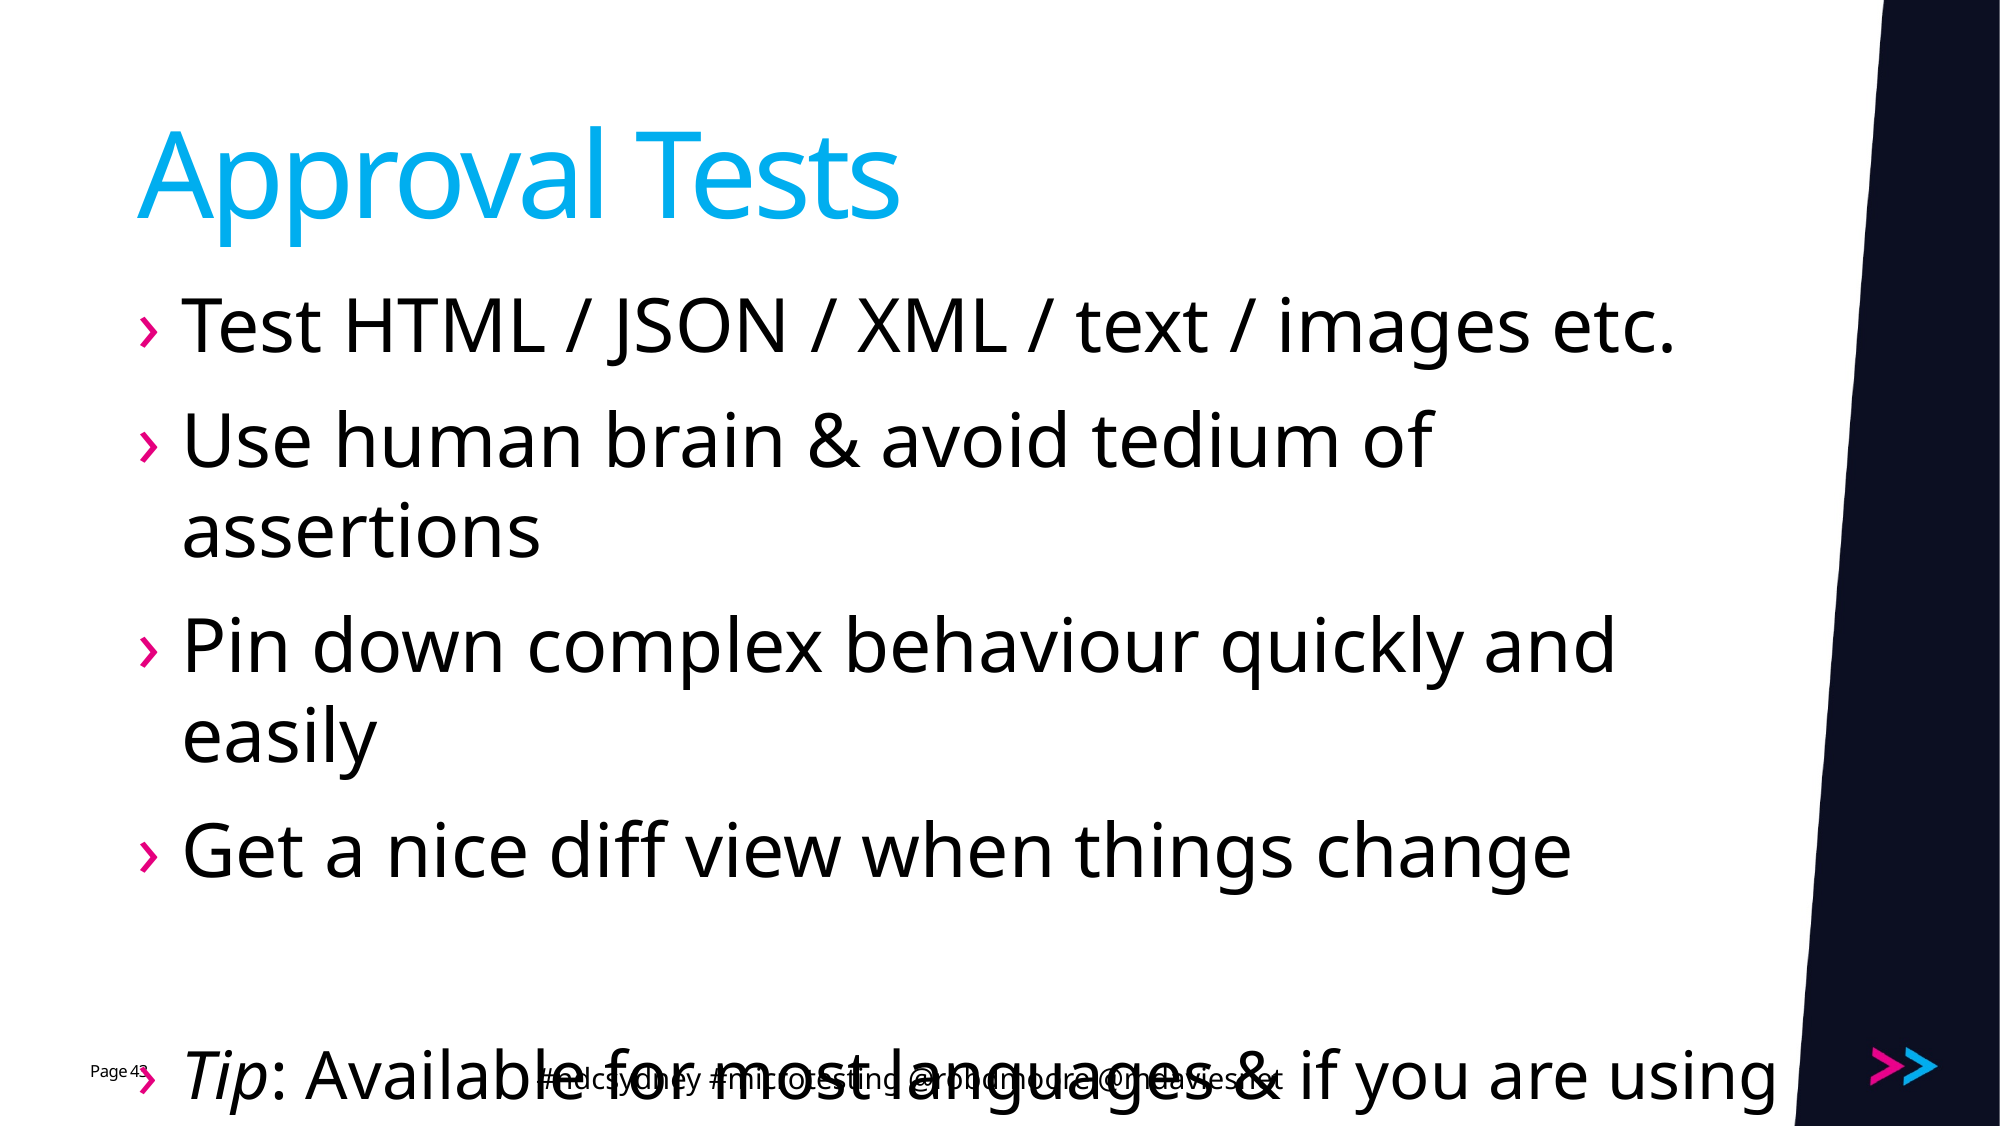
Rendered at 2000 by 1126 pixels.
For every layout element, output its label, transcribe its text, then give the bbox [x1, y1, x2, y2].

list Test HTML / JSON / XML / text / images etc. Use human brain & avoid tedium of assertions Pin down complex behaviour quickly and easily Get a nice diff view when things change Tip: Available for most languages & if you are using .NET check out Shoudly’s ShouldMatchApproved [137, 277, 1786, 1021]
title Approval Tests [137, 54, 1786, 243]
slide_number 43 [130, 1061, 166, 1113]
picture [0, 0, 2000, 1126]
